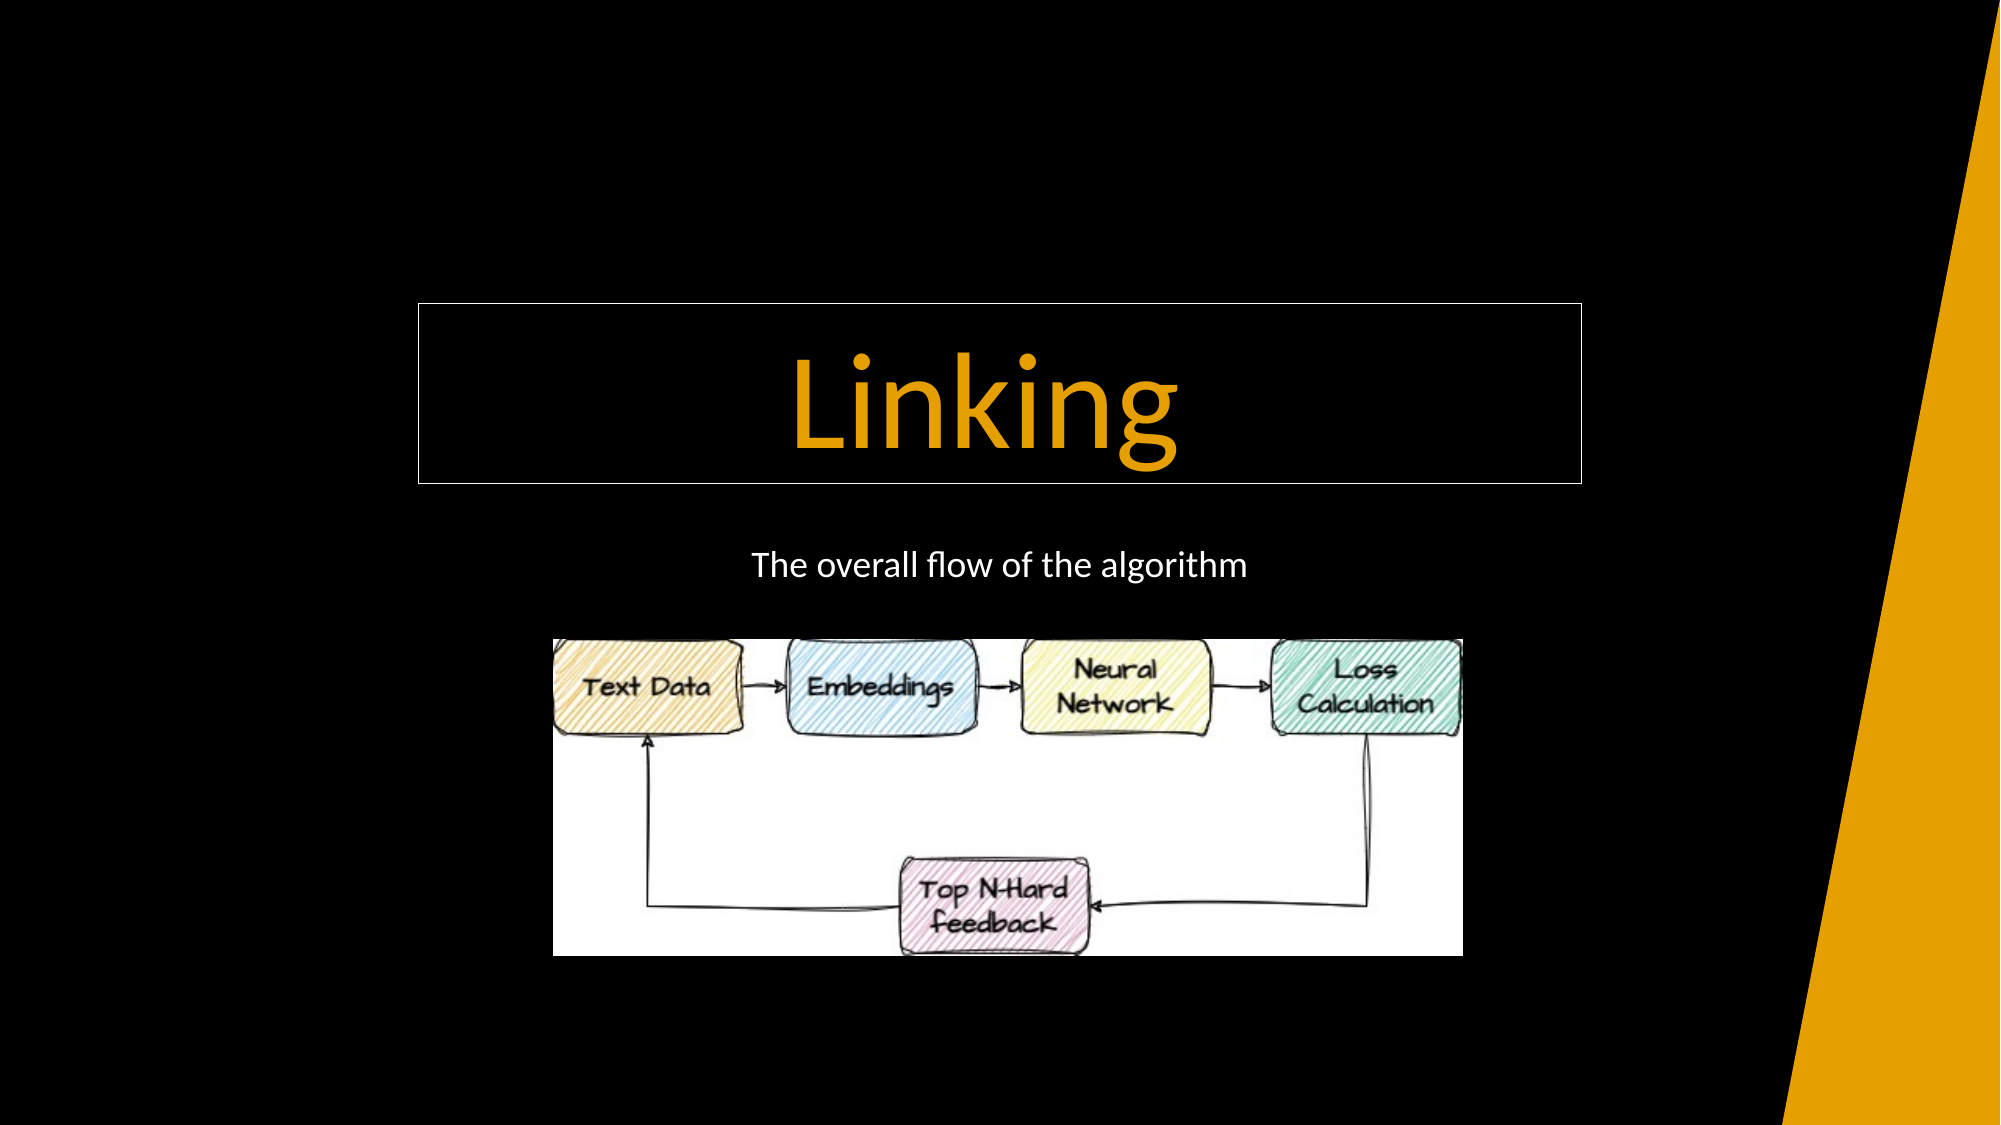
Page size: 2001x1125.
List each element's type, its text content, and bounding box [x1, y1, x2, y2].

text_box Linking [418, 303, 1582, 484]
text_box The overall flow of the algorithm [569, 532, 1431, 592]
text_box [1780, 0, 2000, 1125]
picture [553, 639, 1463, 956]
